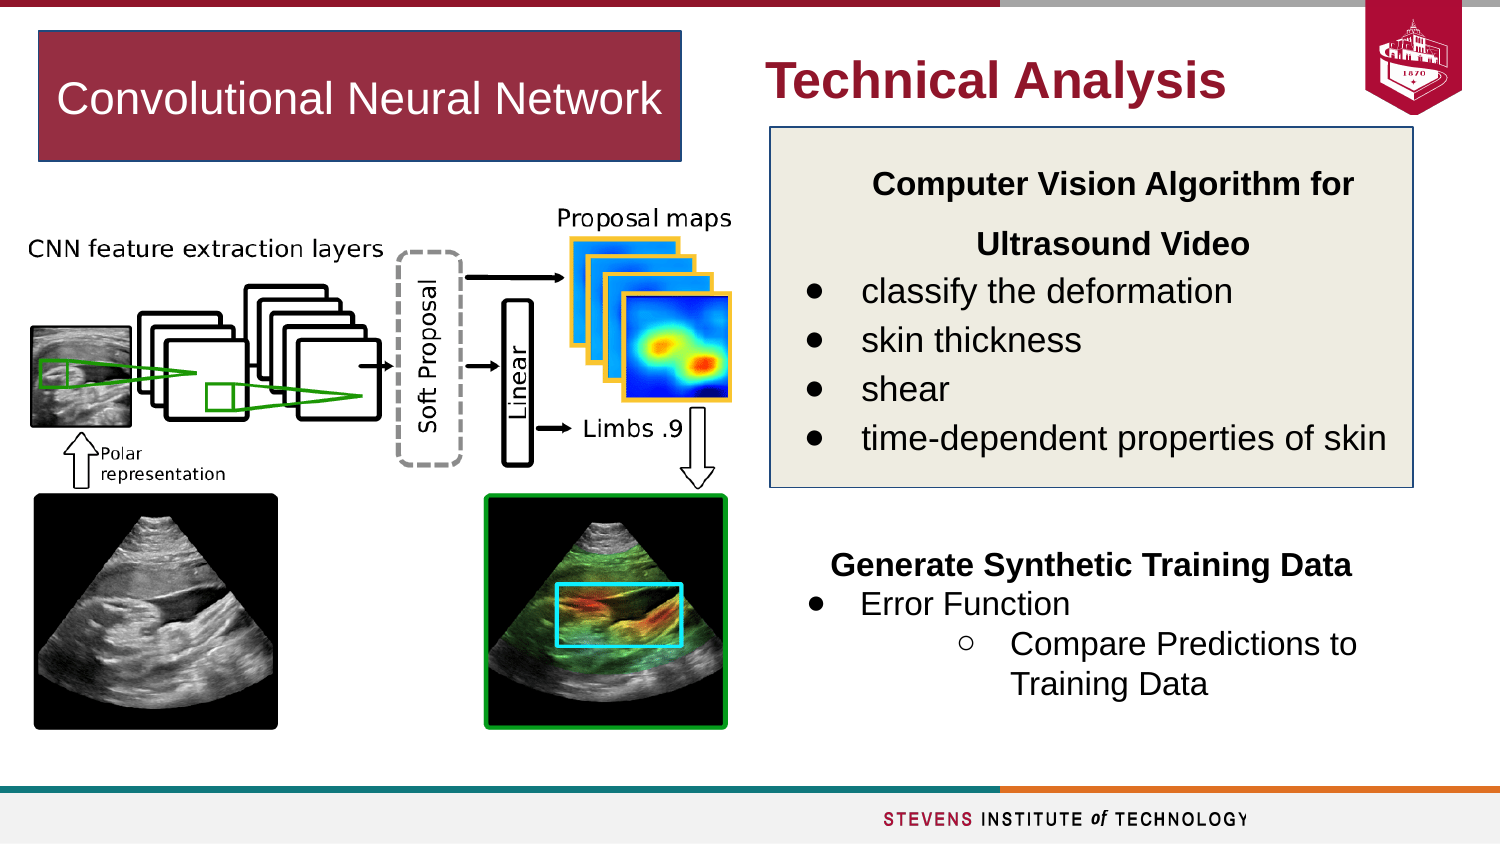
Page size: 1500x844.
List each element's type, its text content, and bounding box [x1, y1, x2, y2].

text_box Computer Vision Algorithm for Ultrasound Video classify the deformation skin thickness shear time-dependent properties of skin [771, 127, 1457, 496]
picture [1365, 0, 1462, 115]
text_box Convolutional Neural Network [38, 30, 682, 161]
picture [28, 207, 732, 731]
text_box Generate Synthetic Training Data Error Function Compare Predictions to Training Data [770, 487, 1413, 730]
title Technical Analysis [750, 38, 1332, 105]
picture [884, 810, 1246, 826]
